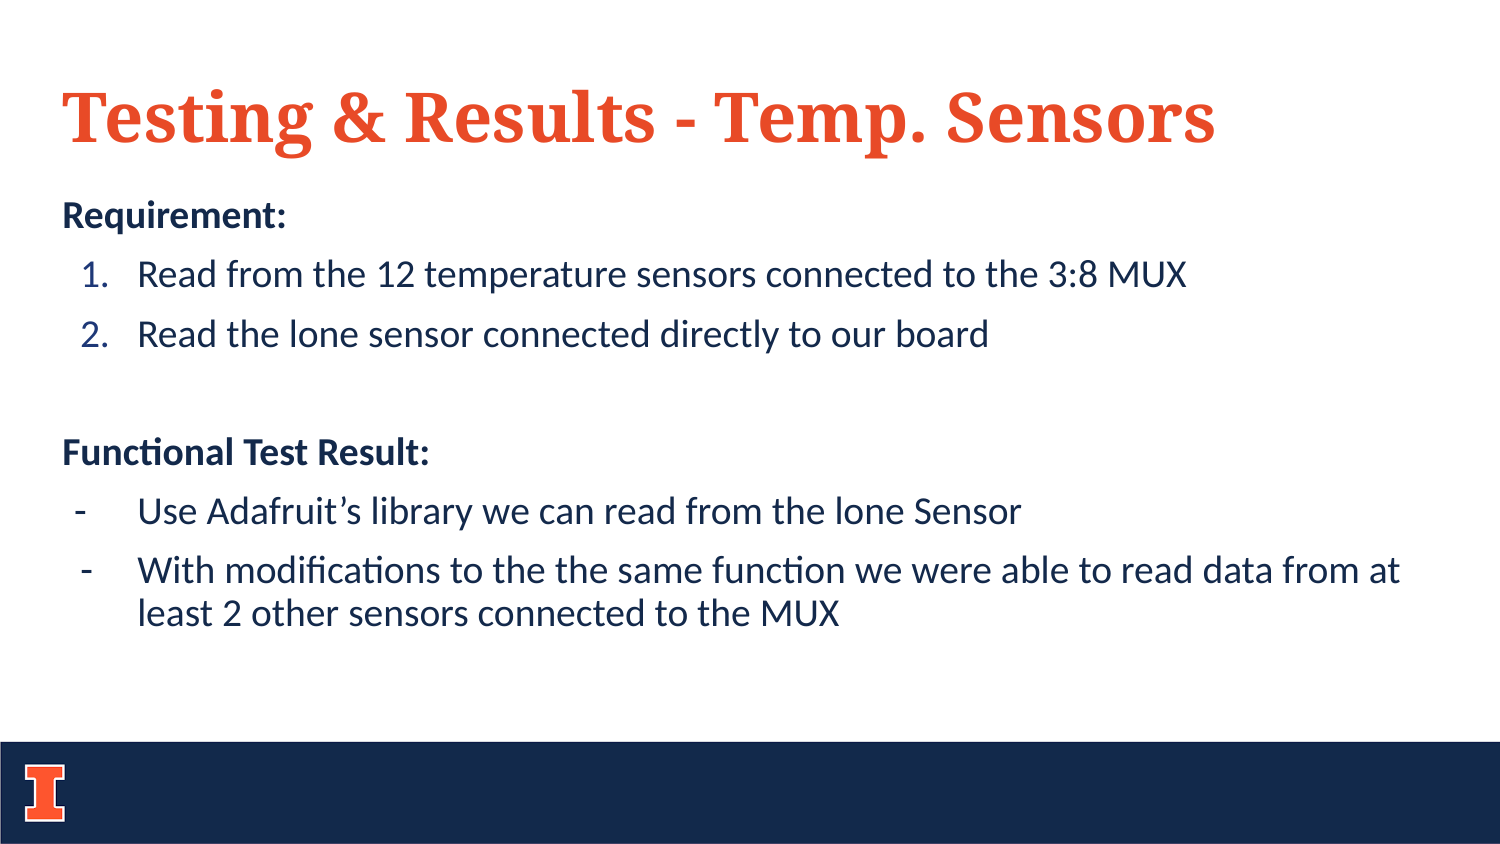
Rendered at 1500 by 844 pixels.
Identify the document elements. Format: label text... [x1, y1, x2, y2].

picture [0, 0, 1500, 844]
list Requirement: Read from the 12 temperature sensors connected to the 3:8 MUX Read the lone sensor connected directly to our board Functional Test Result: Use Adafruit’s library we can read from the lone Sensor With modifications to the the same function we were able to read data from at least 2 other sensors connected to the MUX [51, 189, 1449, 721]
title Testing & Results - Temp. Sensors [51, 72, 1449, 167]
